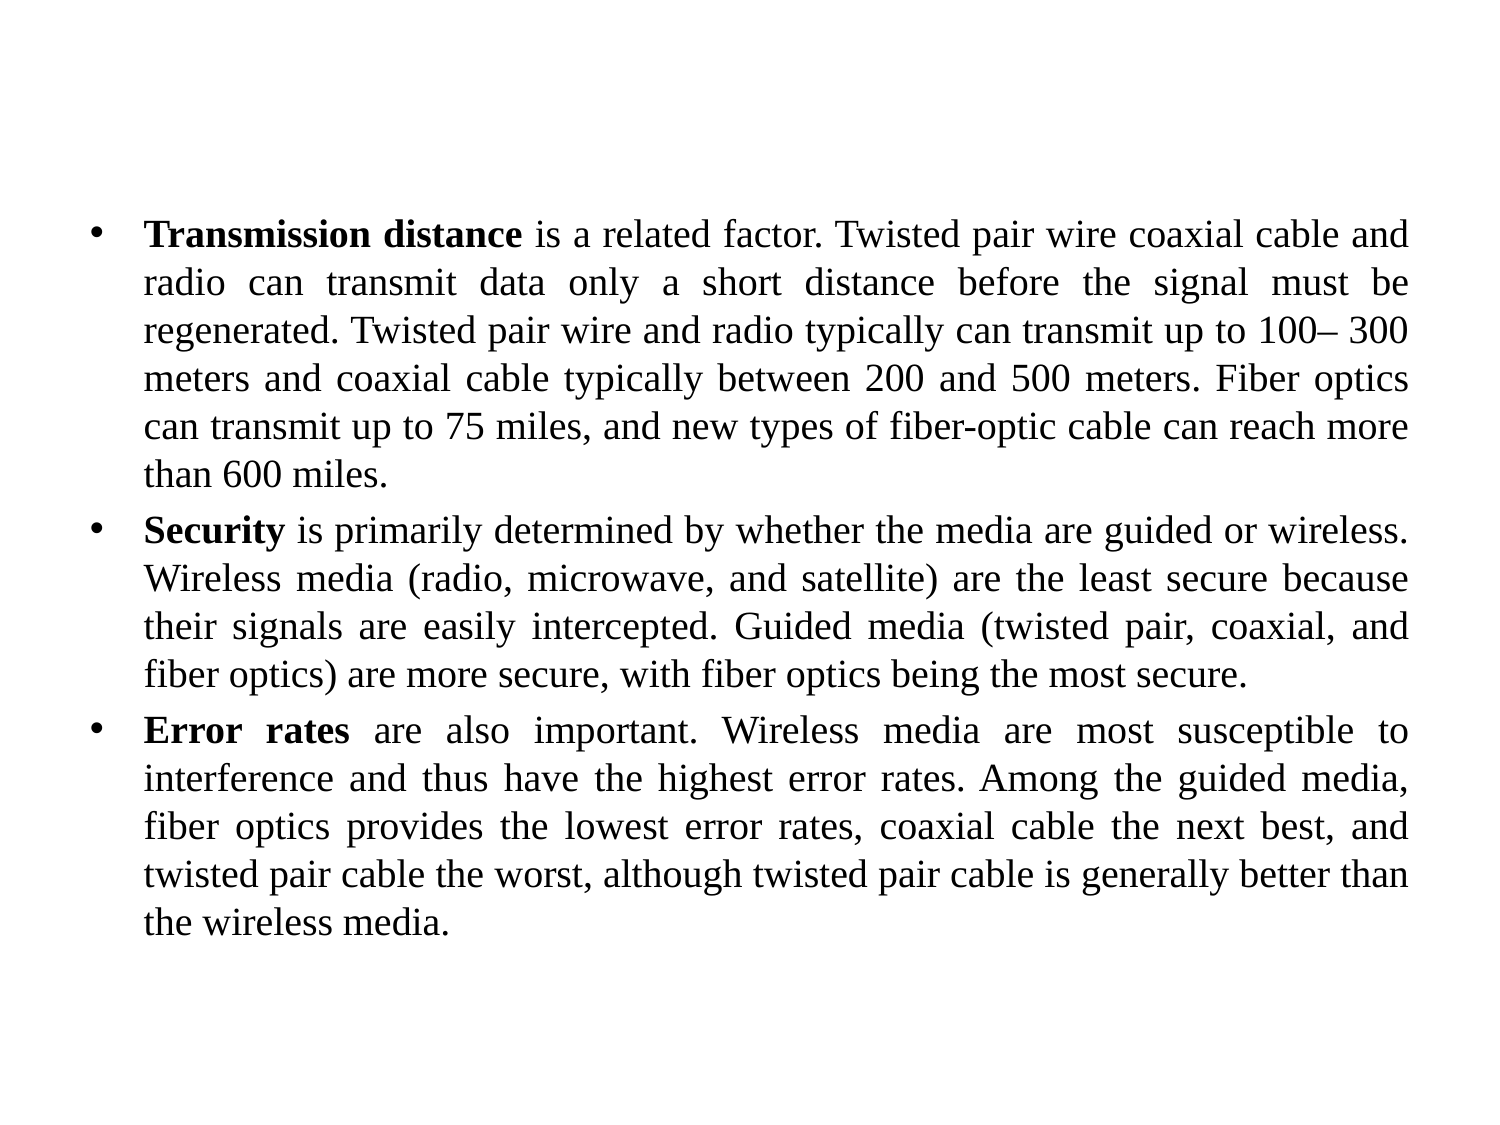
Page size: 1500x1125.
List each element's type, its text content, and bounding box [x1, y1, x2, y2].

list Transmission distance is a related factor. Twisted pair wire coaxial cable and radio can transmit data only a short distance before the signal must be regenerated. Twisted pair wire and radio typically can transmit up to 100– 300 meters and coaxial cable typically between 200 and 500 meters. Fiber optics can transmit up to 75 miles, and new types of fiber-optic cable can reach more than 600 miles. Security is primarily determined by whether the media are guided or wireless. Wireless media (radio, microwave, and satellite) are the least secure because their signals are easily intercepted. Guided media (twisted pair, coaxial, and fiber optics) are more secure, with fiber optics being the most secure. Error rates are also important. Wireless media are most susceptible to interference and thus have the highest error rates. Among the guided media, fiber optics provides the lowest error rates, coaxial cable the next best, and twisted pair cable the worst, although twisted pair cable is generally better than the wireless media. [75, 200, 1425, 1005]
